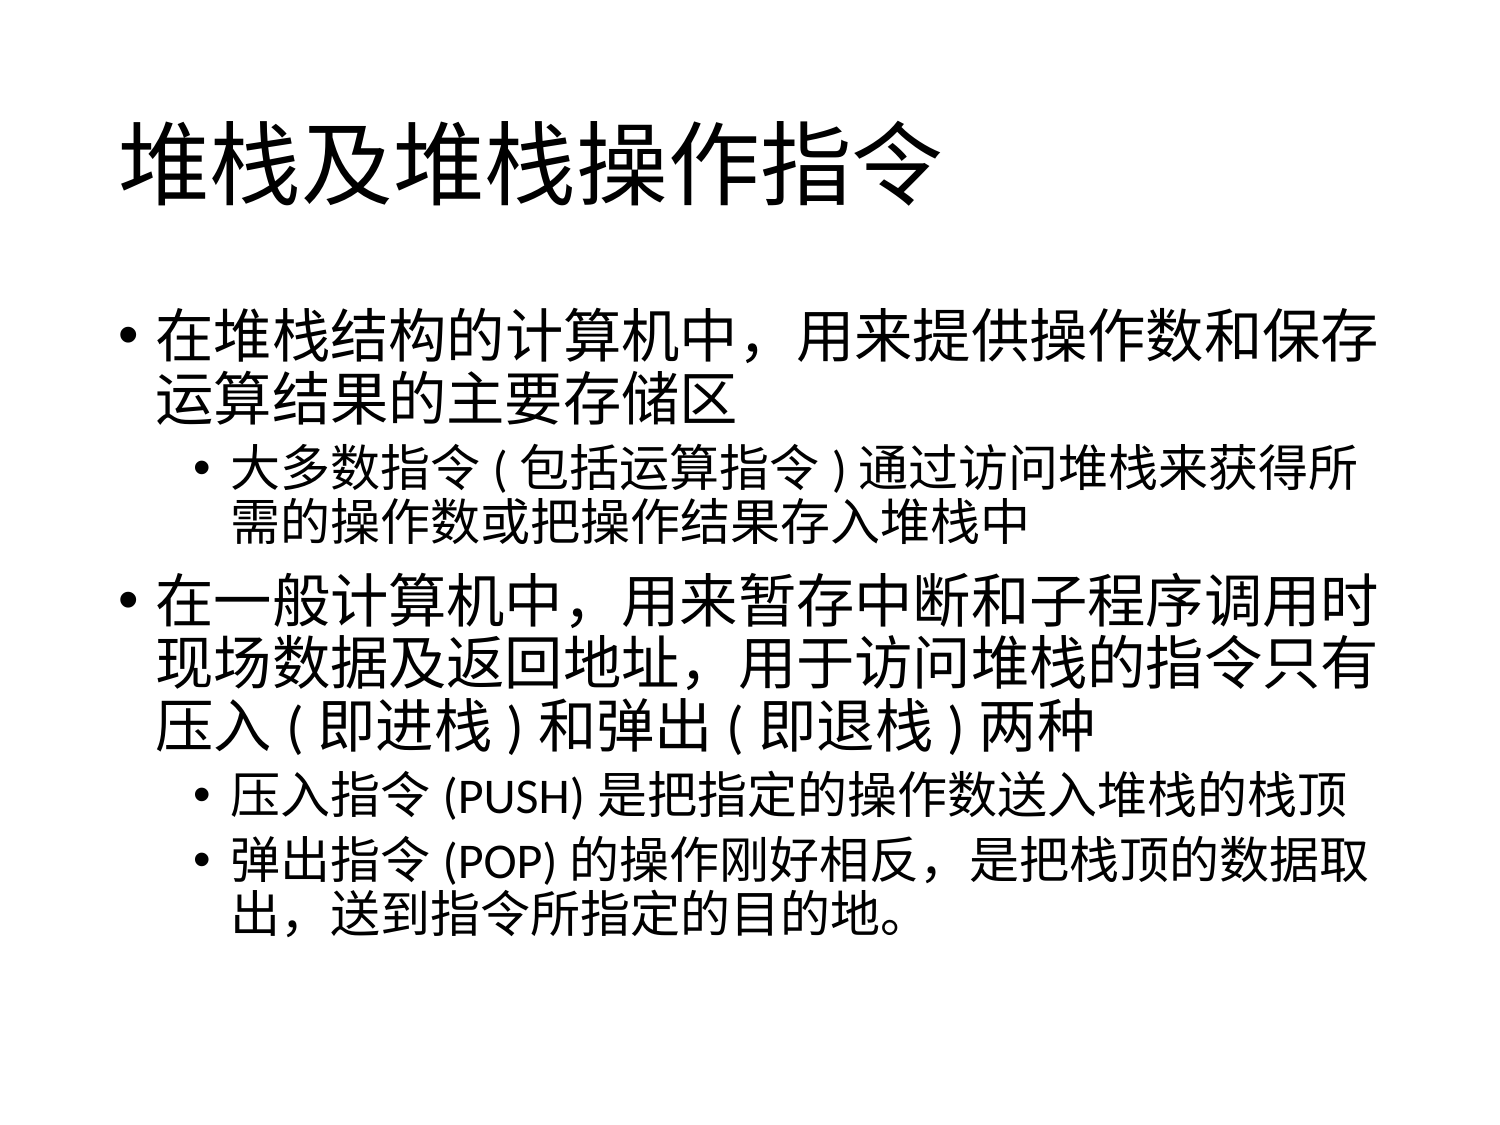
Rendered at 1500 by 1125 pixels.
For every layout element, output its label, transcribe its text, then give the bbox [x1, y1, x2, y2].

title 堆栈及堆栈操作指令 [103, 59, 1397, 278]
list 在堆栈结构的计算机中，用来提供操作数和保存运算结果的主要存储区 大多数指令(包括运算指令)通过访问堆栈来获得所需的操作数或把操作结果存入堆栈中 在一般计算机中，用来暂存中断和子程序调用时现场数据及返回地址，用于访问堆栈的指令只有压入(即进栈)和弹出(即退栈)两种 压入指令(PUSH)是把指定的操作数送入堆栈的栈顶 弹出指令(POP)的操作刚好相反，是把栈顶的数据取出，送到指令所指定的目的地。 [103, 299, 1397, 1014]
